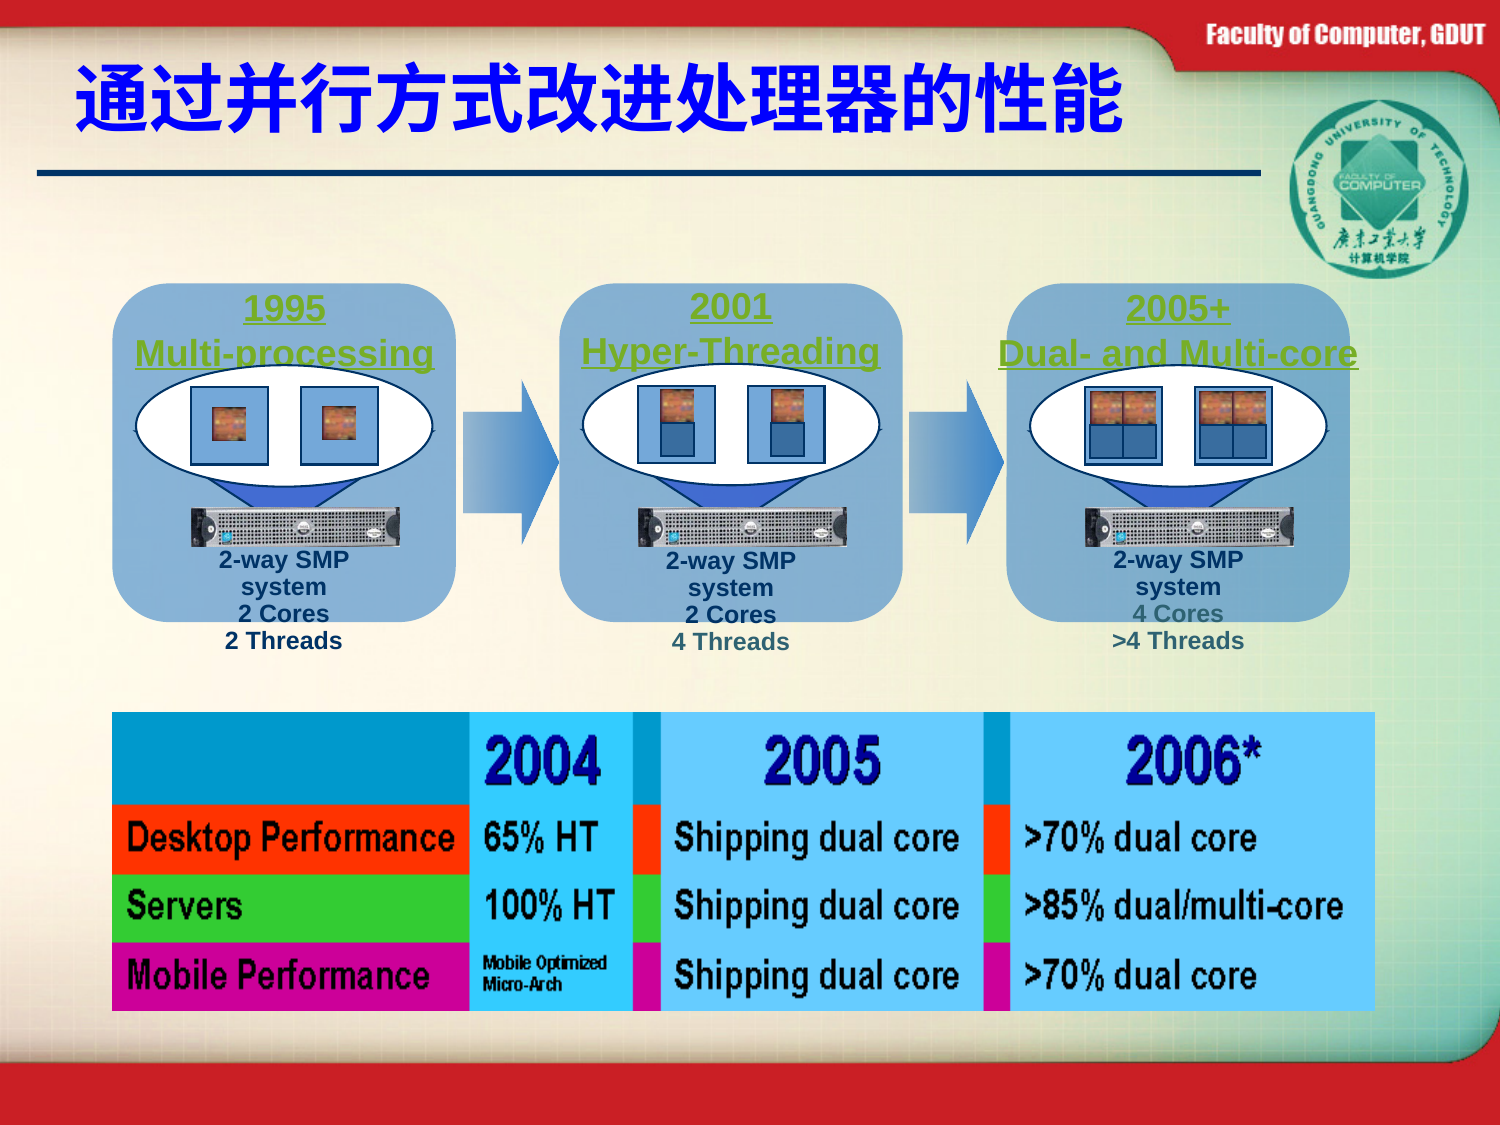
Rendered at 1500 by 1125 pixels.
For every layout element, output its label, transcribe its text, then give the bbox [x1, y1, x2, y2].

title 通过并行方式改进处理器的性能 [59, 43, 1335, 232]
picture [0, 0, 1500, 1125]
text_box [112, 274, 1374, 664]
